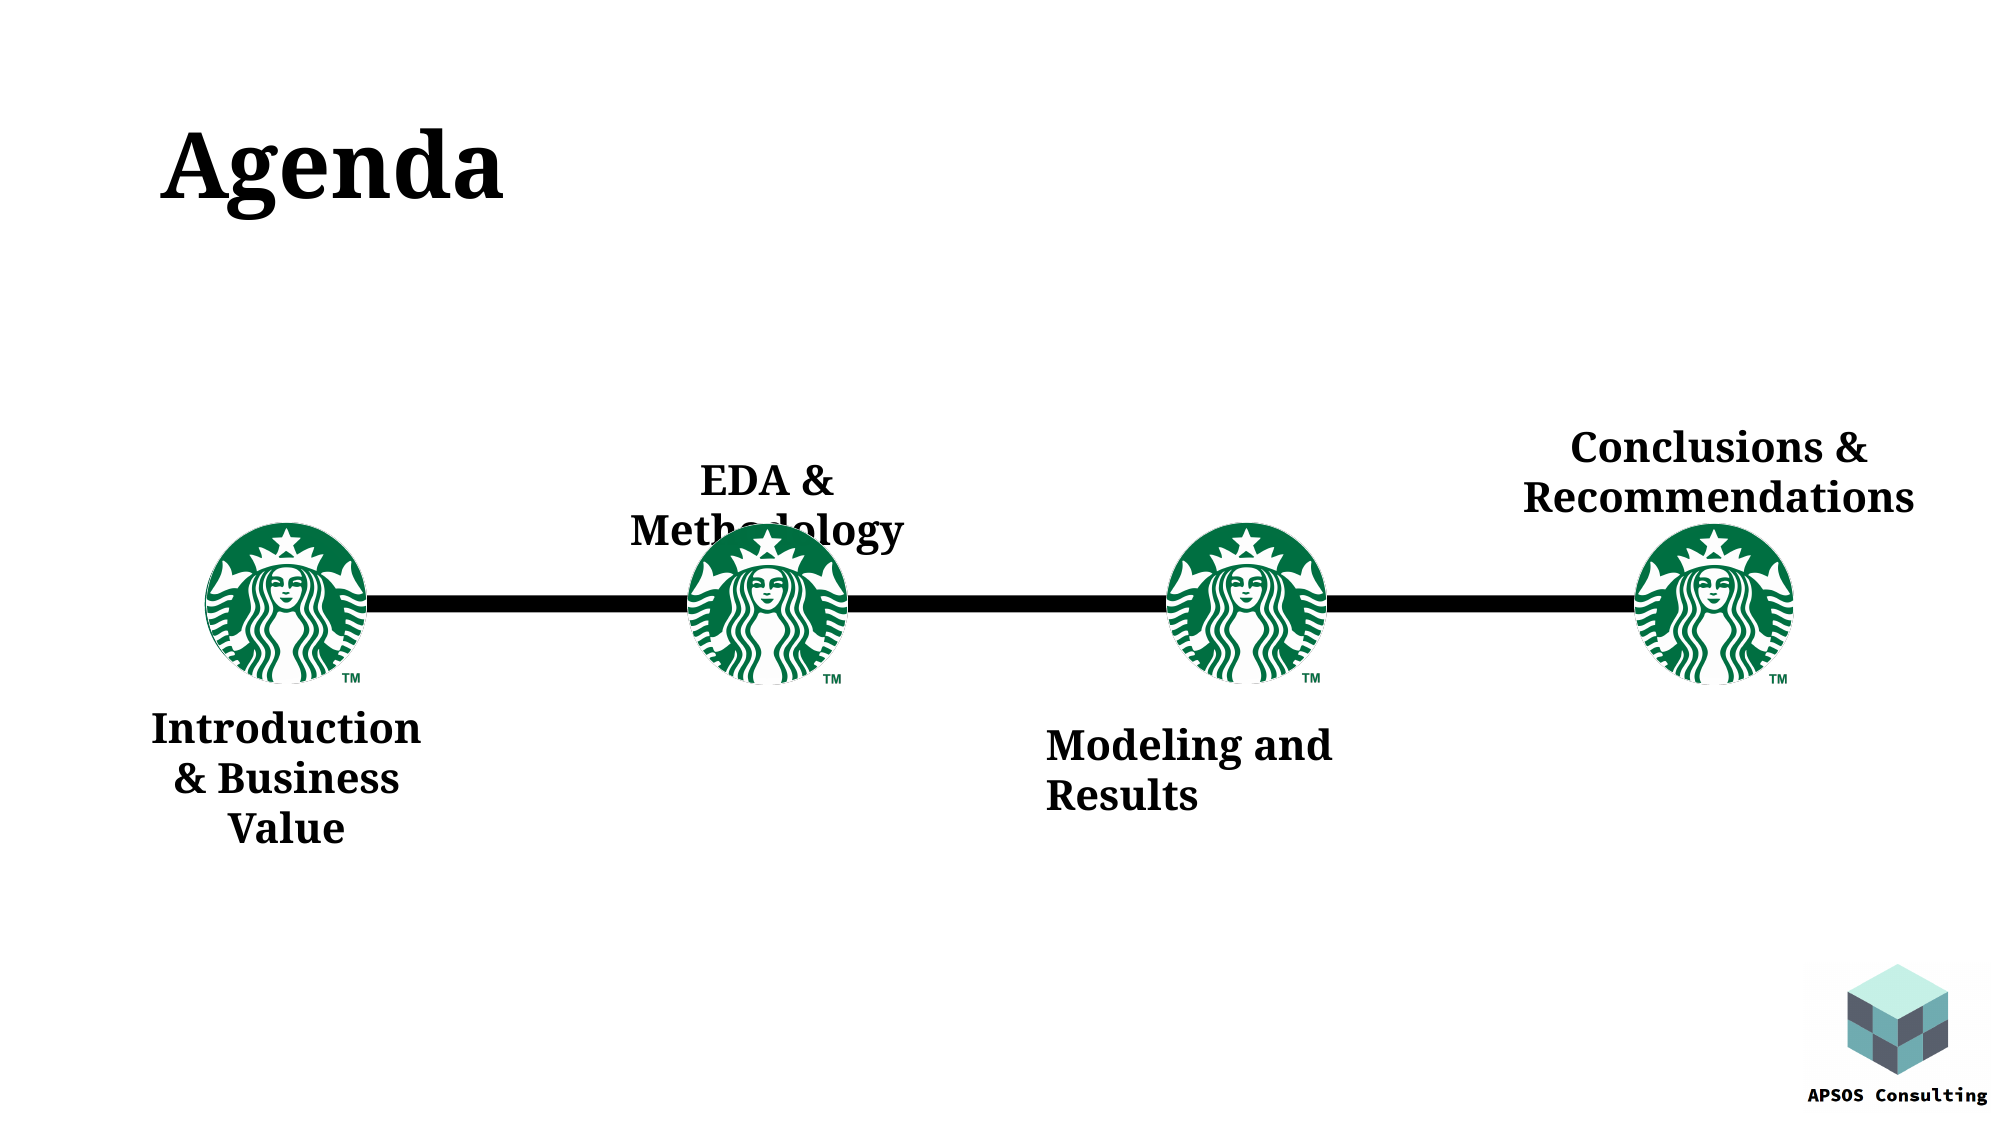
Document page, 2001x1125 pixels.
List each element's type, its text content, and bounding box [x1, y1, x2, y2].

text_box [1331, 595, 1628, 613]
text_box [852, 595, 1161, 613]
picture [206, 522, 367, 684]
text_box EDA & Methodology [548, 445, 986, 561]
text_box [371, 595, 682, 613]
picture [1633, 523, 1795, 686]
picture [1166, 522, 1327, 684]
text_box Conclusions & Recommendations [1507, 413, 1931, 529]
picture [687, 523, 848, 686]
text_box Introduction & Business Value [130, 694, 444, 860]
picture [1802, 962, 1991, 1113]
text_box Modeling and Results [1030, 710, 1460, 826]
title Agenda [145, 59, 1871, 278]
